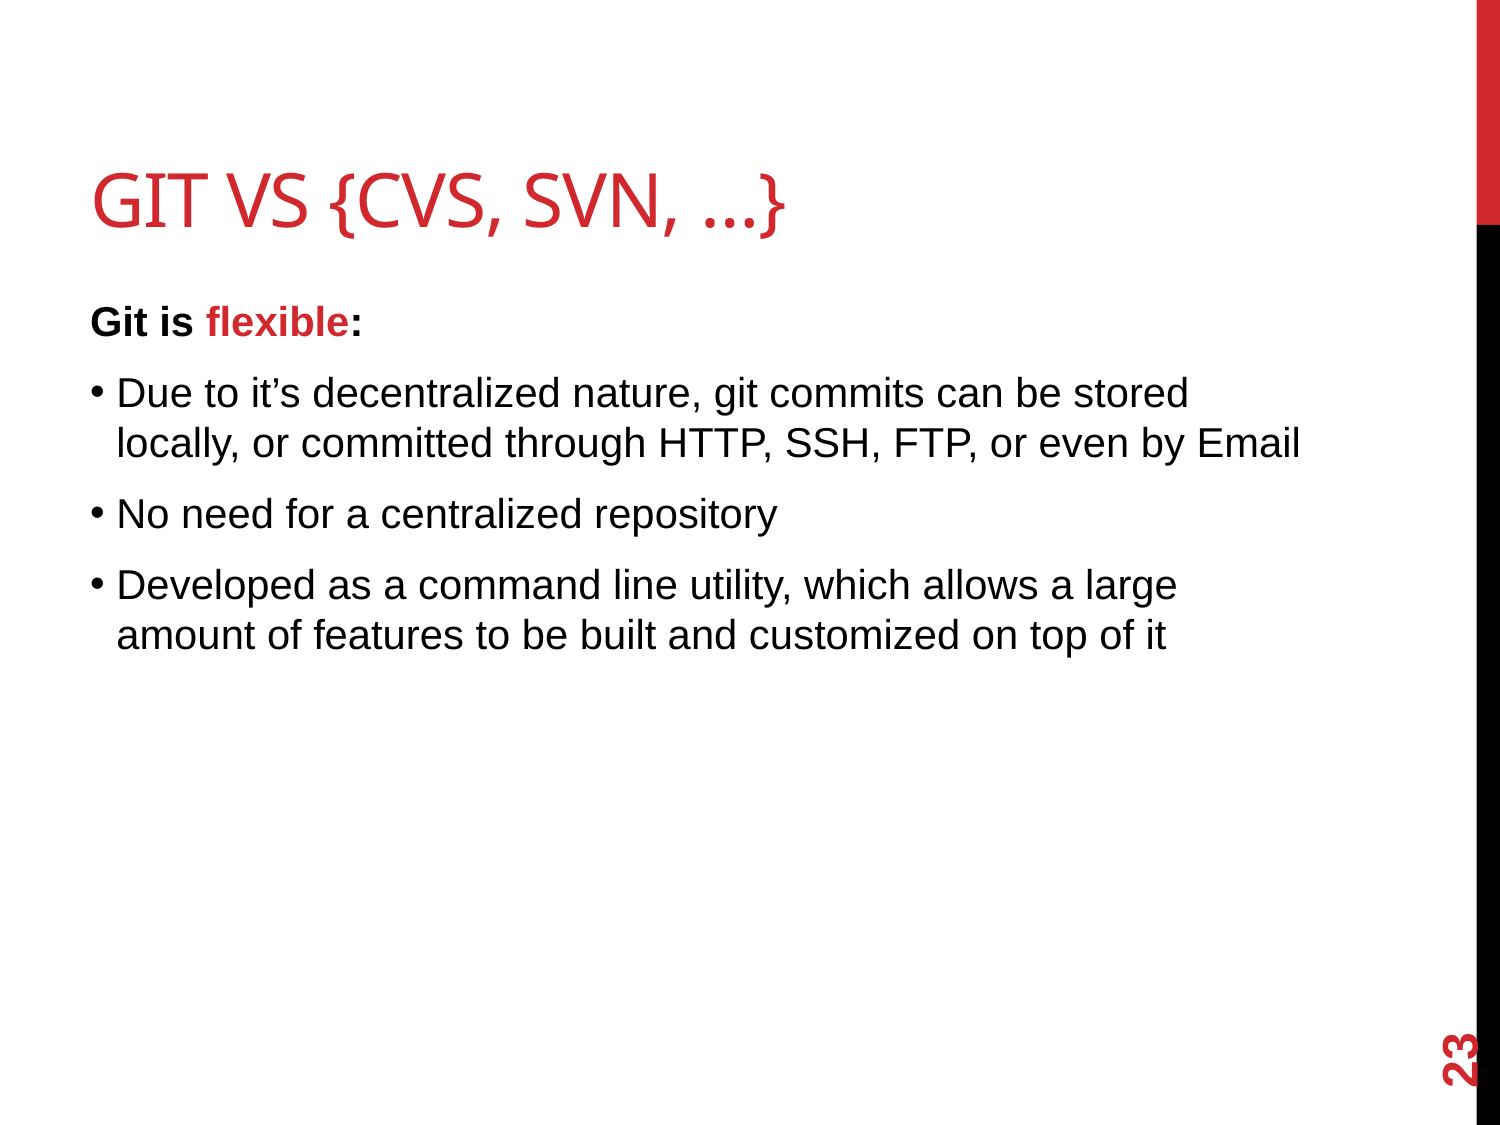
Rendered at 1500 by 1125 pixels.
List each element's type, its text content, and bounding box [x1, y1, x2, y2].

list Git is flexible: Due to it’s decentralized nature, git commits can be stored locally, or committed through HTTP, SSH, FTP, or even by Email No need for a centralized repository Developed as a command line utility, which allows a large amount of features to be built and customized on top of it [75, 287, 1325, 1005]
title Git vs {CVS, SVN, …} [75, 25, 1025, 250]
slide_number 23 [1427, 887, 1488, 1104]
